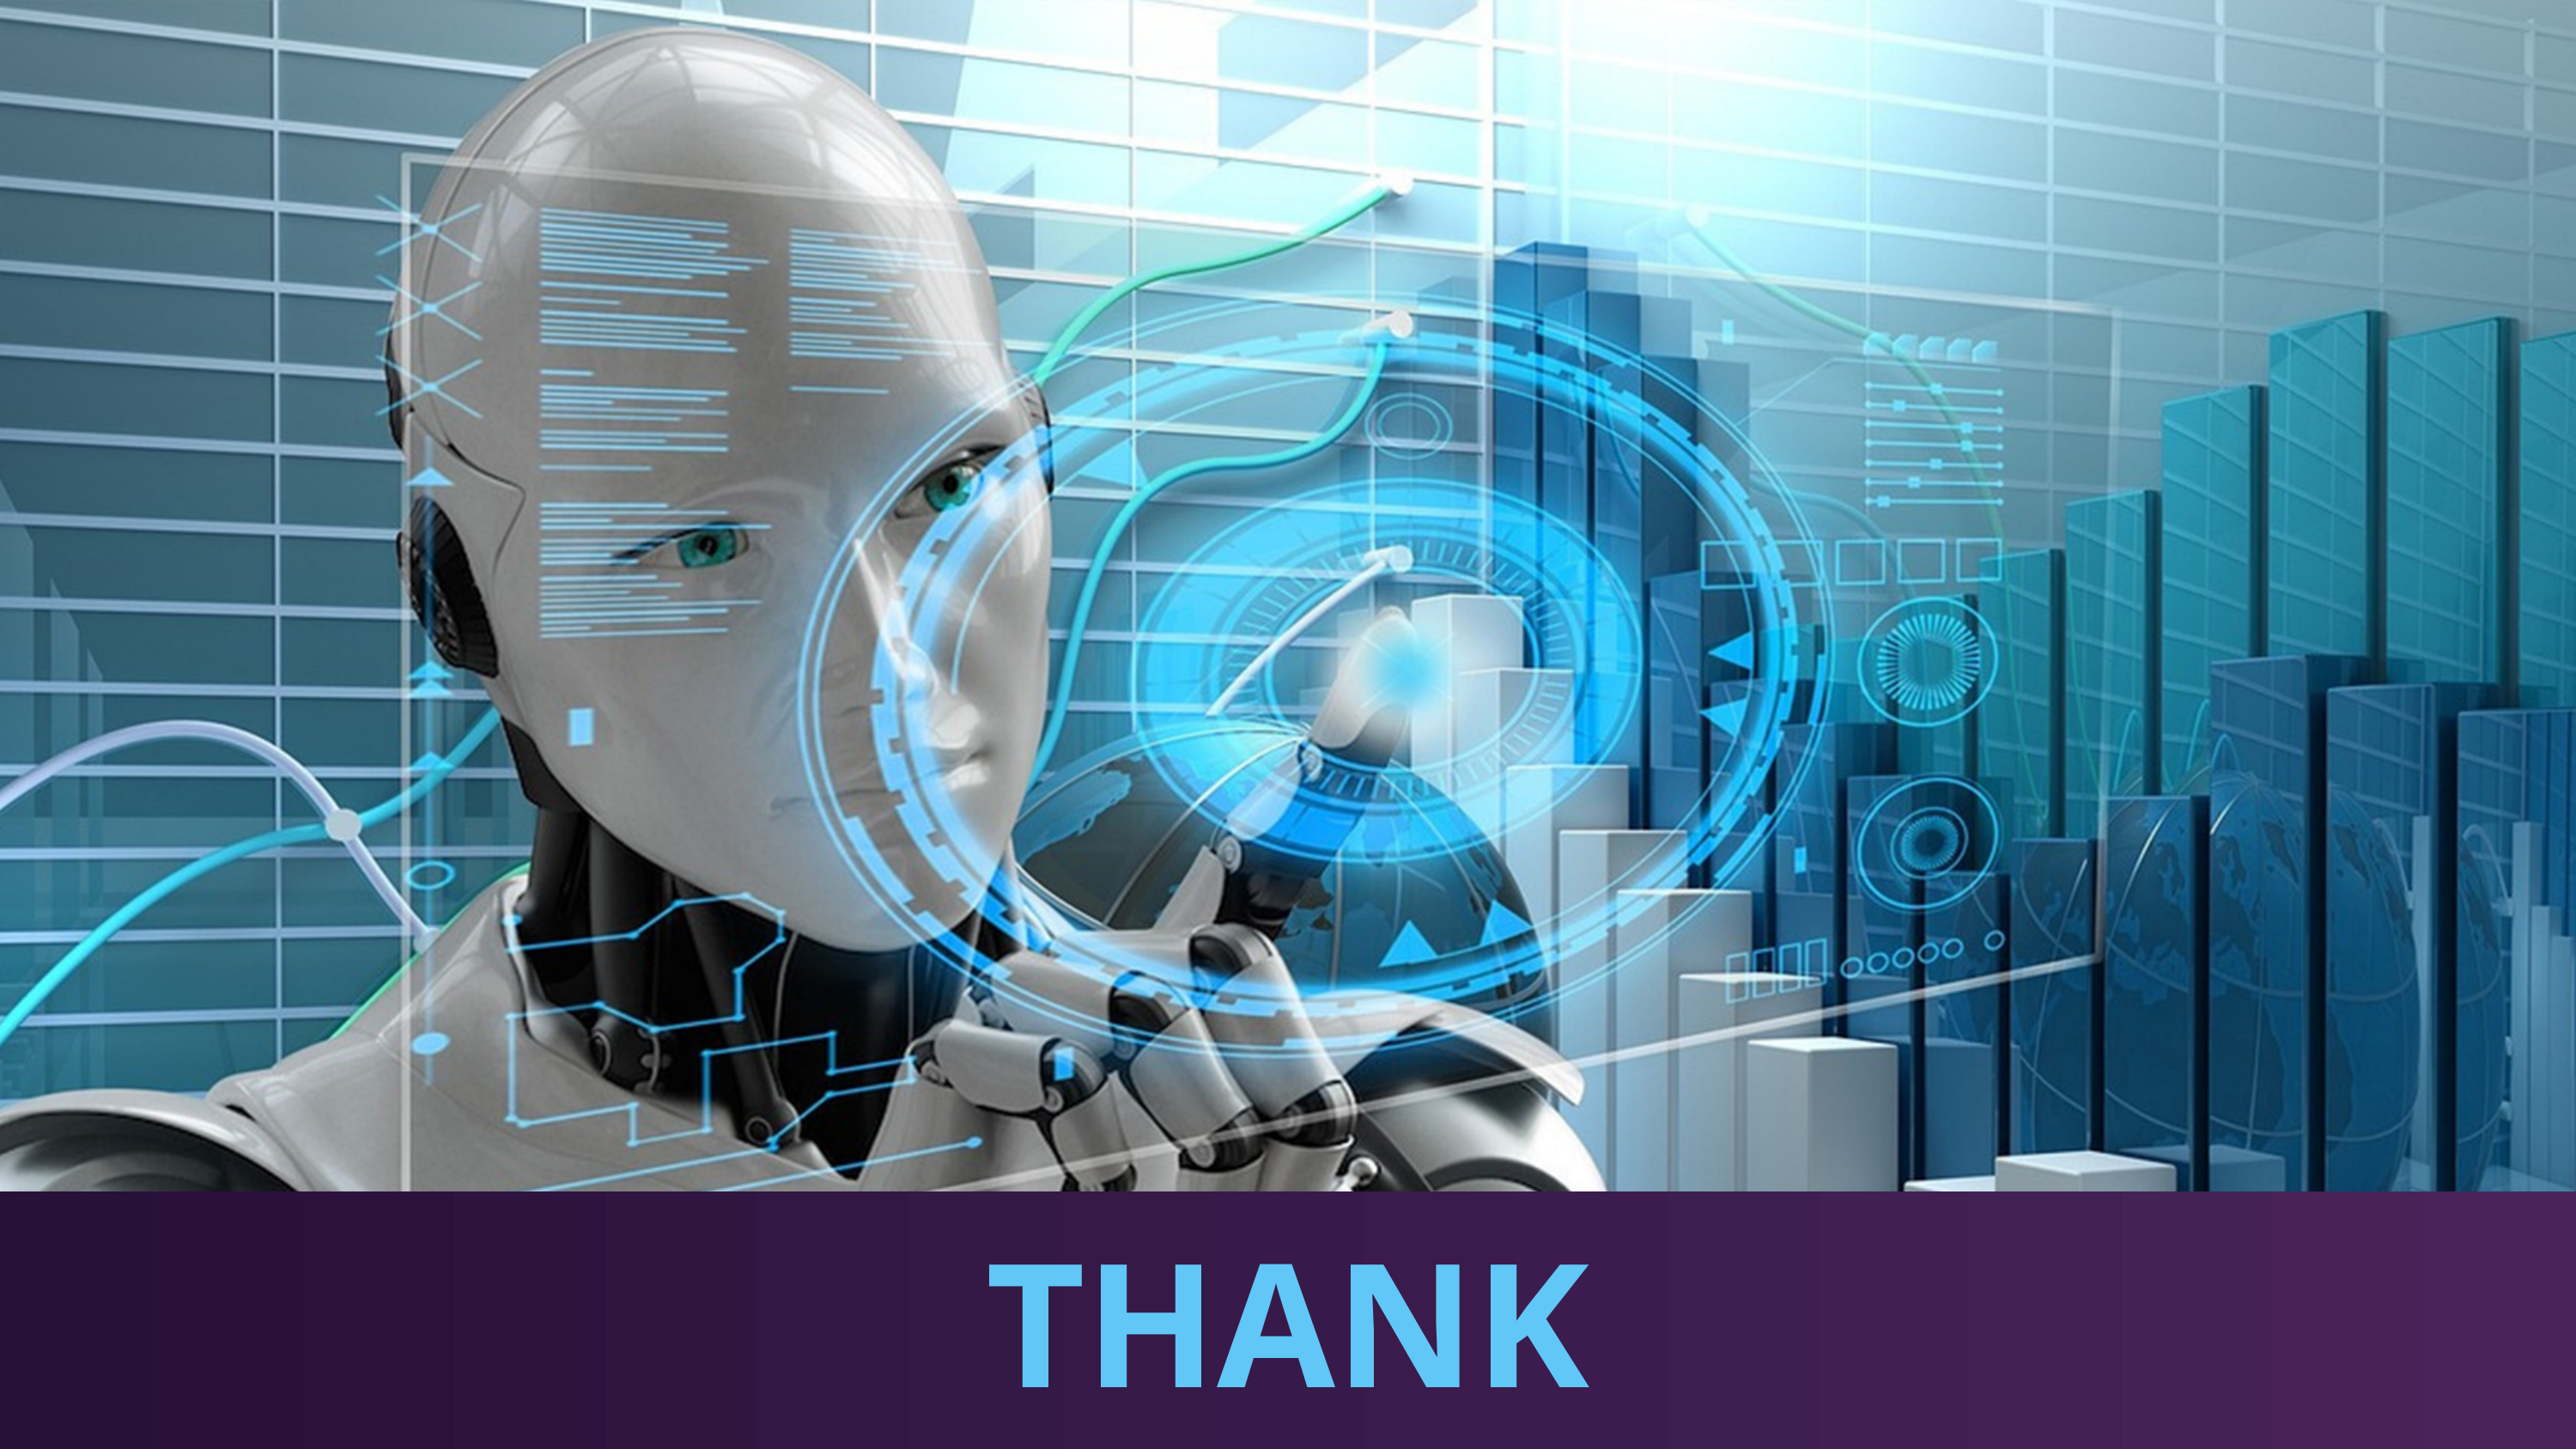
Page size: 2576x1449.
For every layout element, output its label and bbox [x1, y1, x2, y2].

picture [0, 0, 2576, 1191]
text_box [0, 1191, 2576, 1449]
